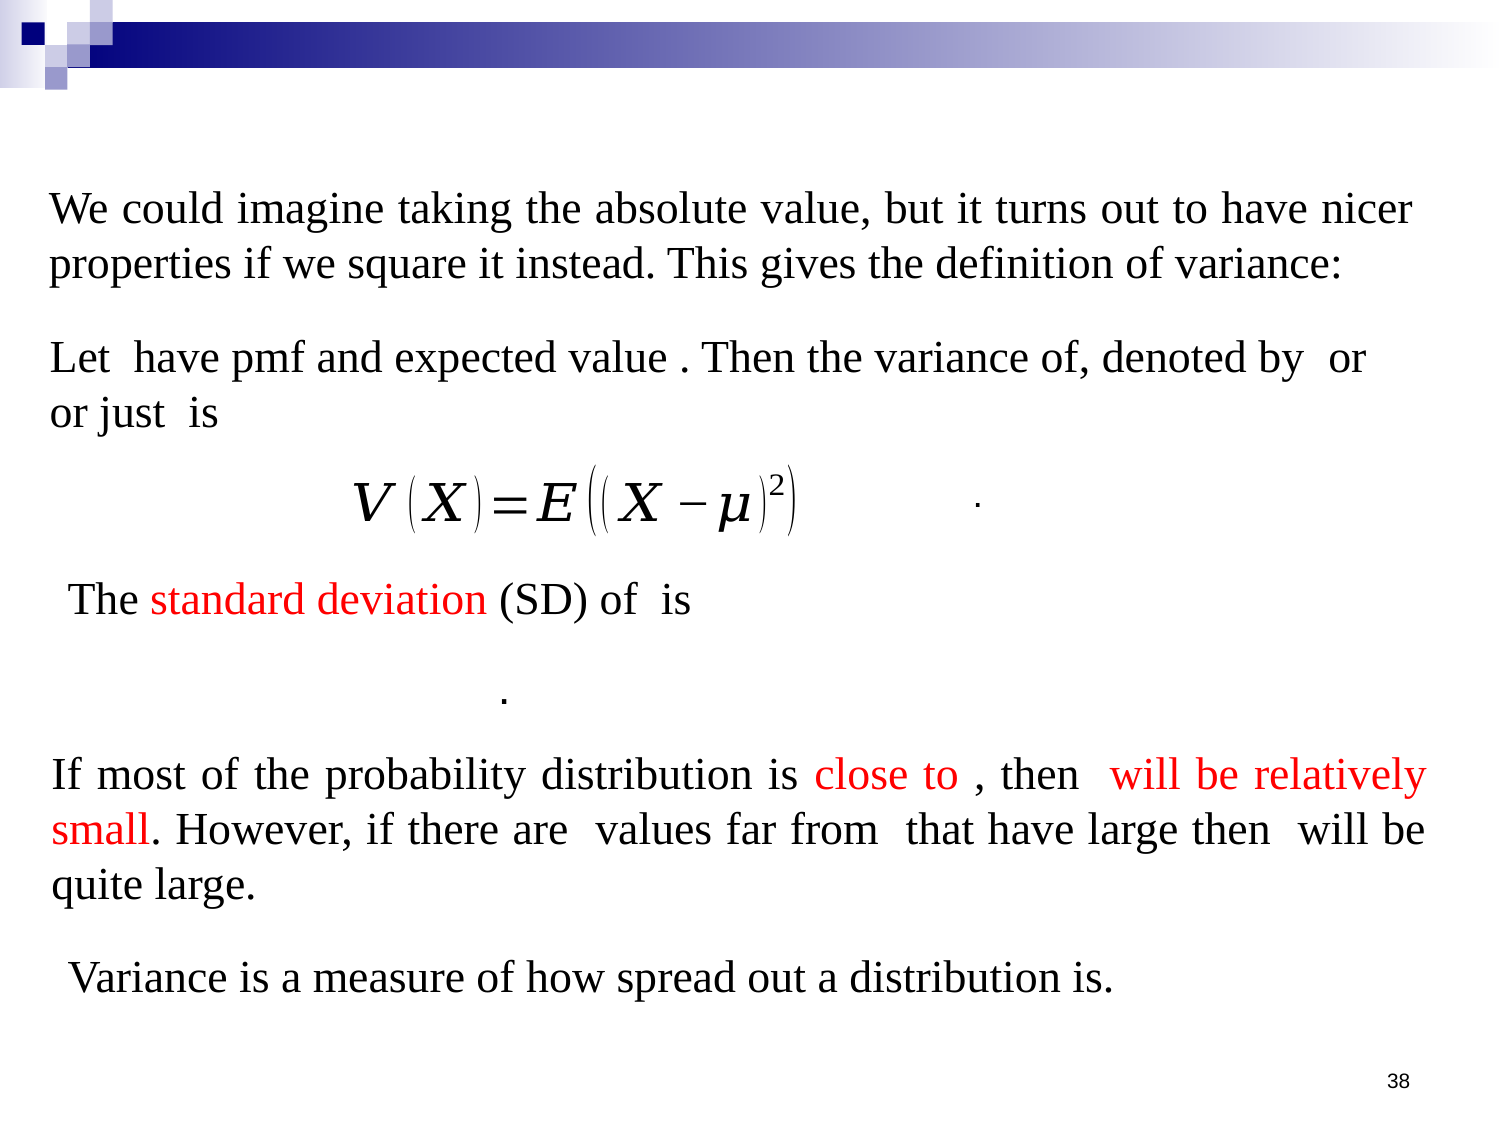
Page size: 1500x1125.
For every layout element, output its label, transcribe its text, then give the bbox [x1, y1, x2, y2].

text_box We could imagine taking the absolute value, but it turns out to have nicer properties if we square it instead. This gives the definition of variance: [33, 170, 1430, 295]
text_box Variance is a measure of how spread out a distribution is. [52, 939, 1410, 1010]
slide_number 38 [1074, 1024, 1426, 1101]
